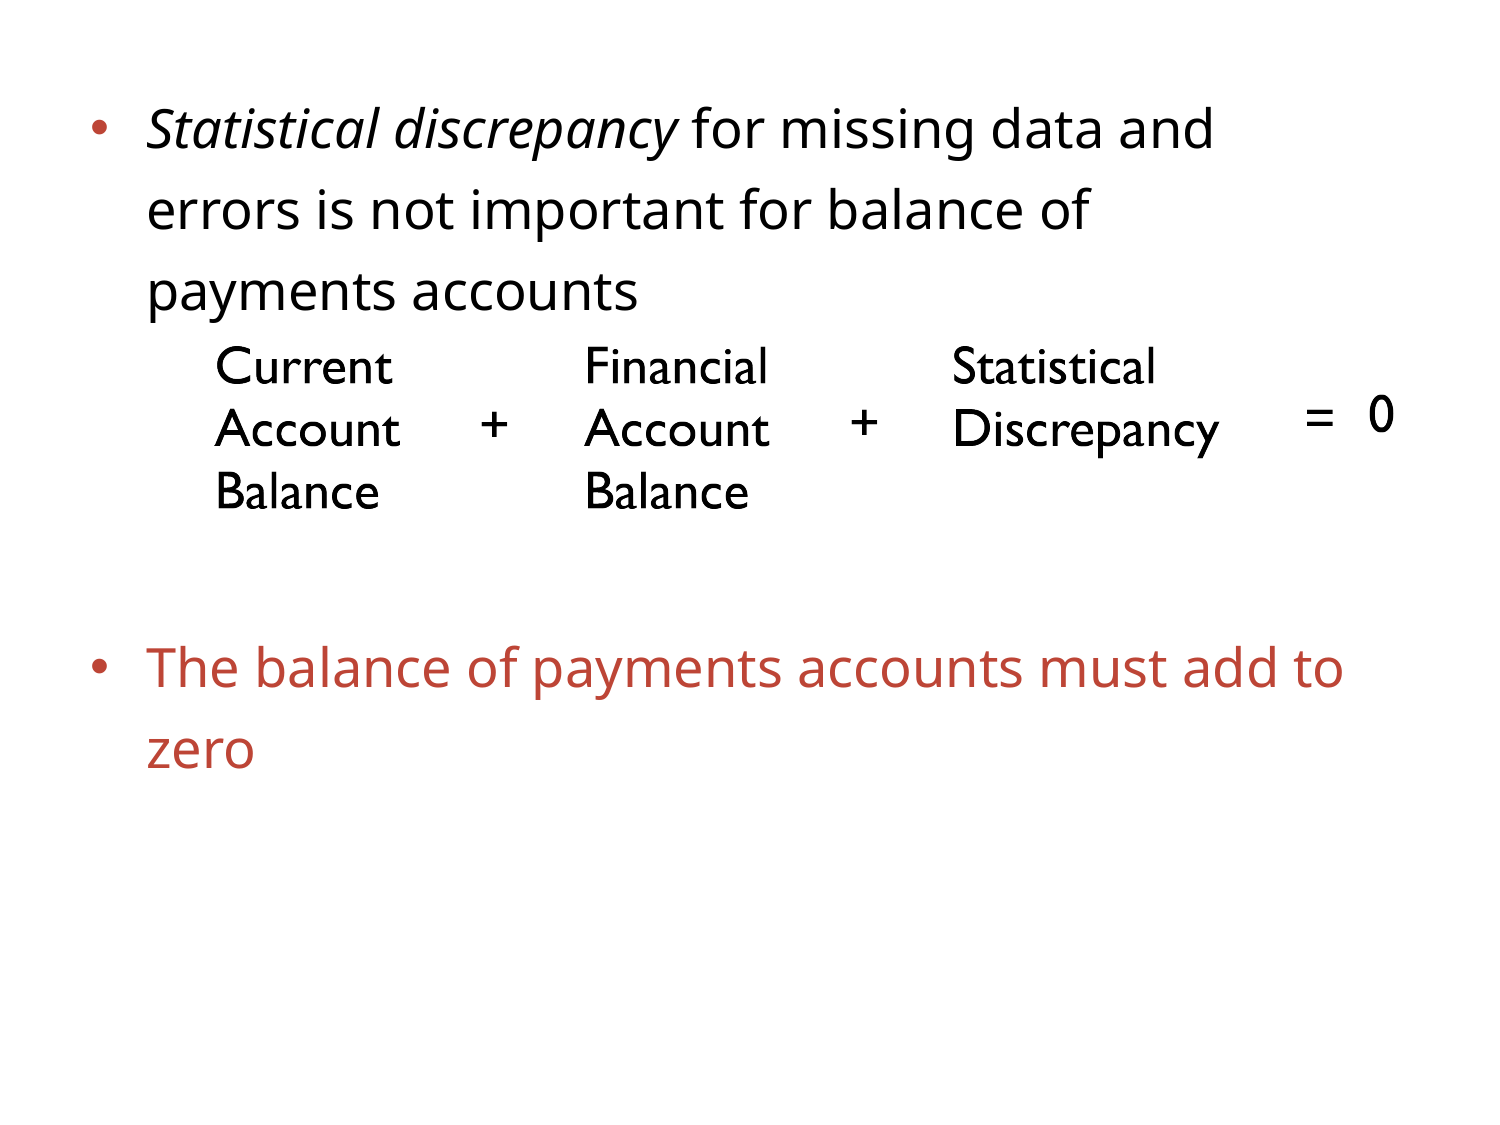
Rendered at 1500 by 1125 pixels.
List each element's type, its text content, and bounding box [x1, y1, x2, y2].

picture [214, 337, 1395, 522]
list Statistical discrepancy for missing data and errors is not important for balance of payments accounts [75, 70, 1327, 592]
text_box The balance of payments accounts must add to zero [75, 609, 1395, 818]
